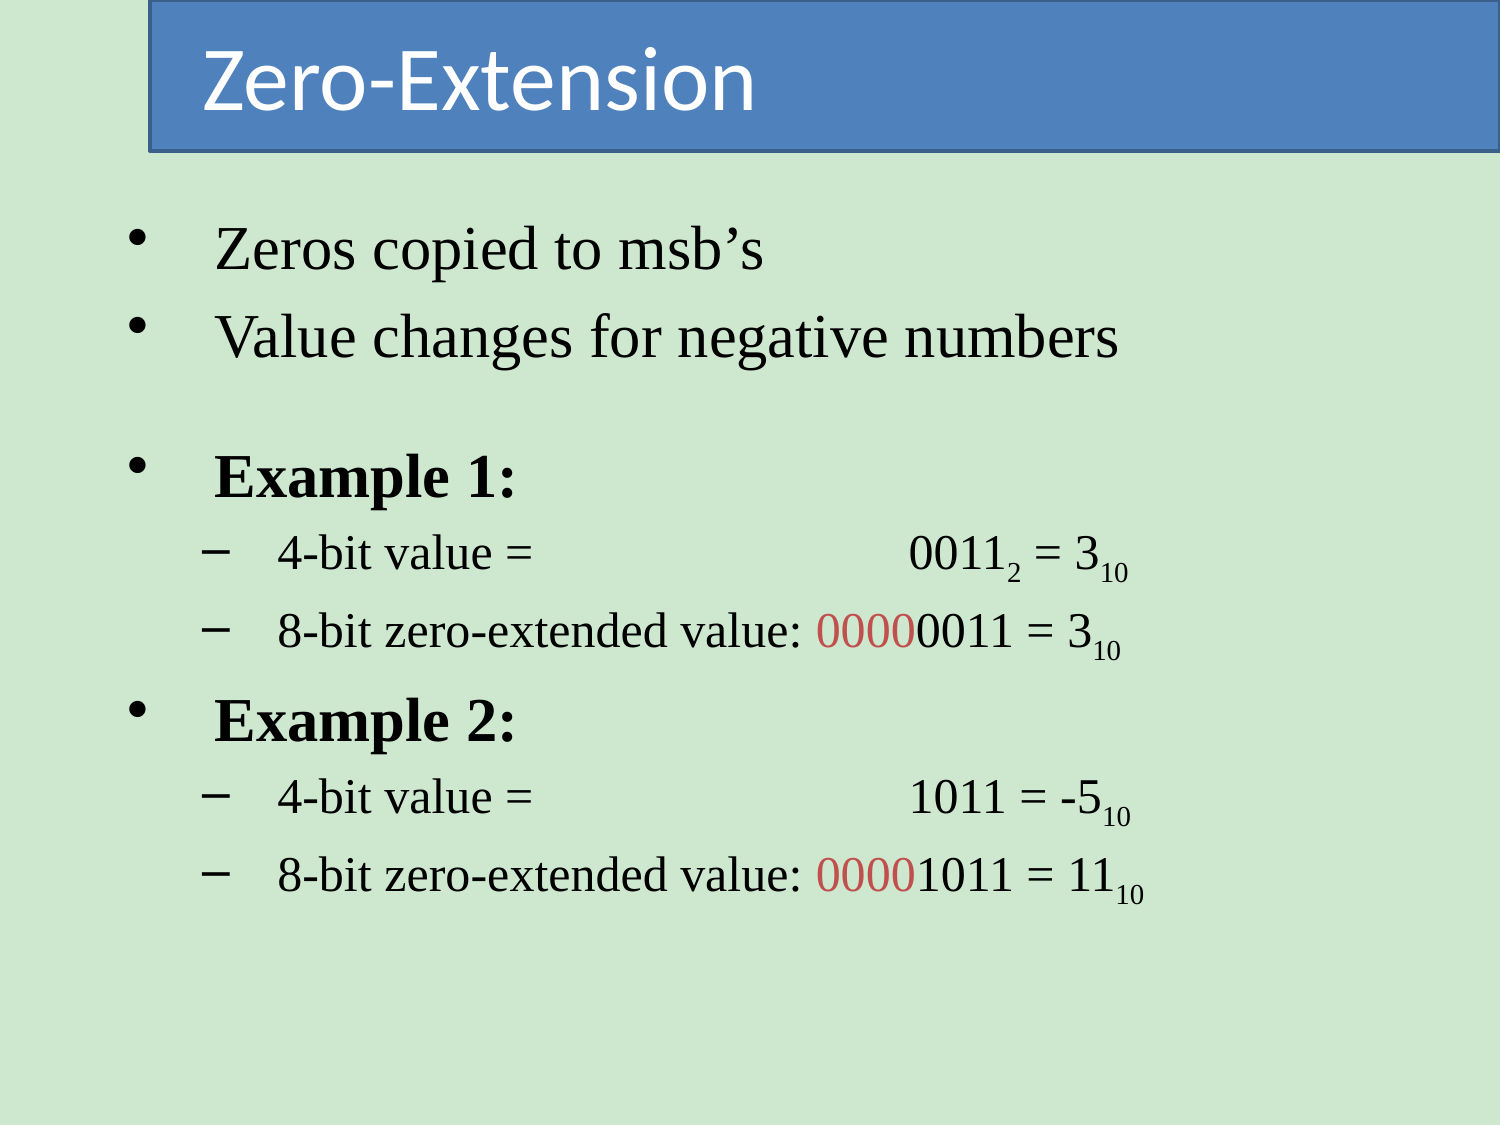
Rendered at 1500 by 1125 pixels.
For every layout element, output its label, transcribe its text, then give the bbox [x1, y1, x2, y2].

text_box Zeros copied to msb’s Value changes for negative numbers Example 1: 4-bit value = 00112 = 310 8-bit zero-extended value: 00000011 = 310 Example 2: 4-bit value = 1011 = -510 8-bit zero-extended value: 00001011 = 1110 [112, 200, 1438, 1050]
text_box [87, 174, 1413, 1025]
text_box Zero-Extension [187, 11, 1488, 136]
